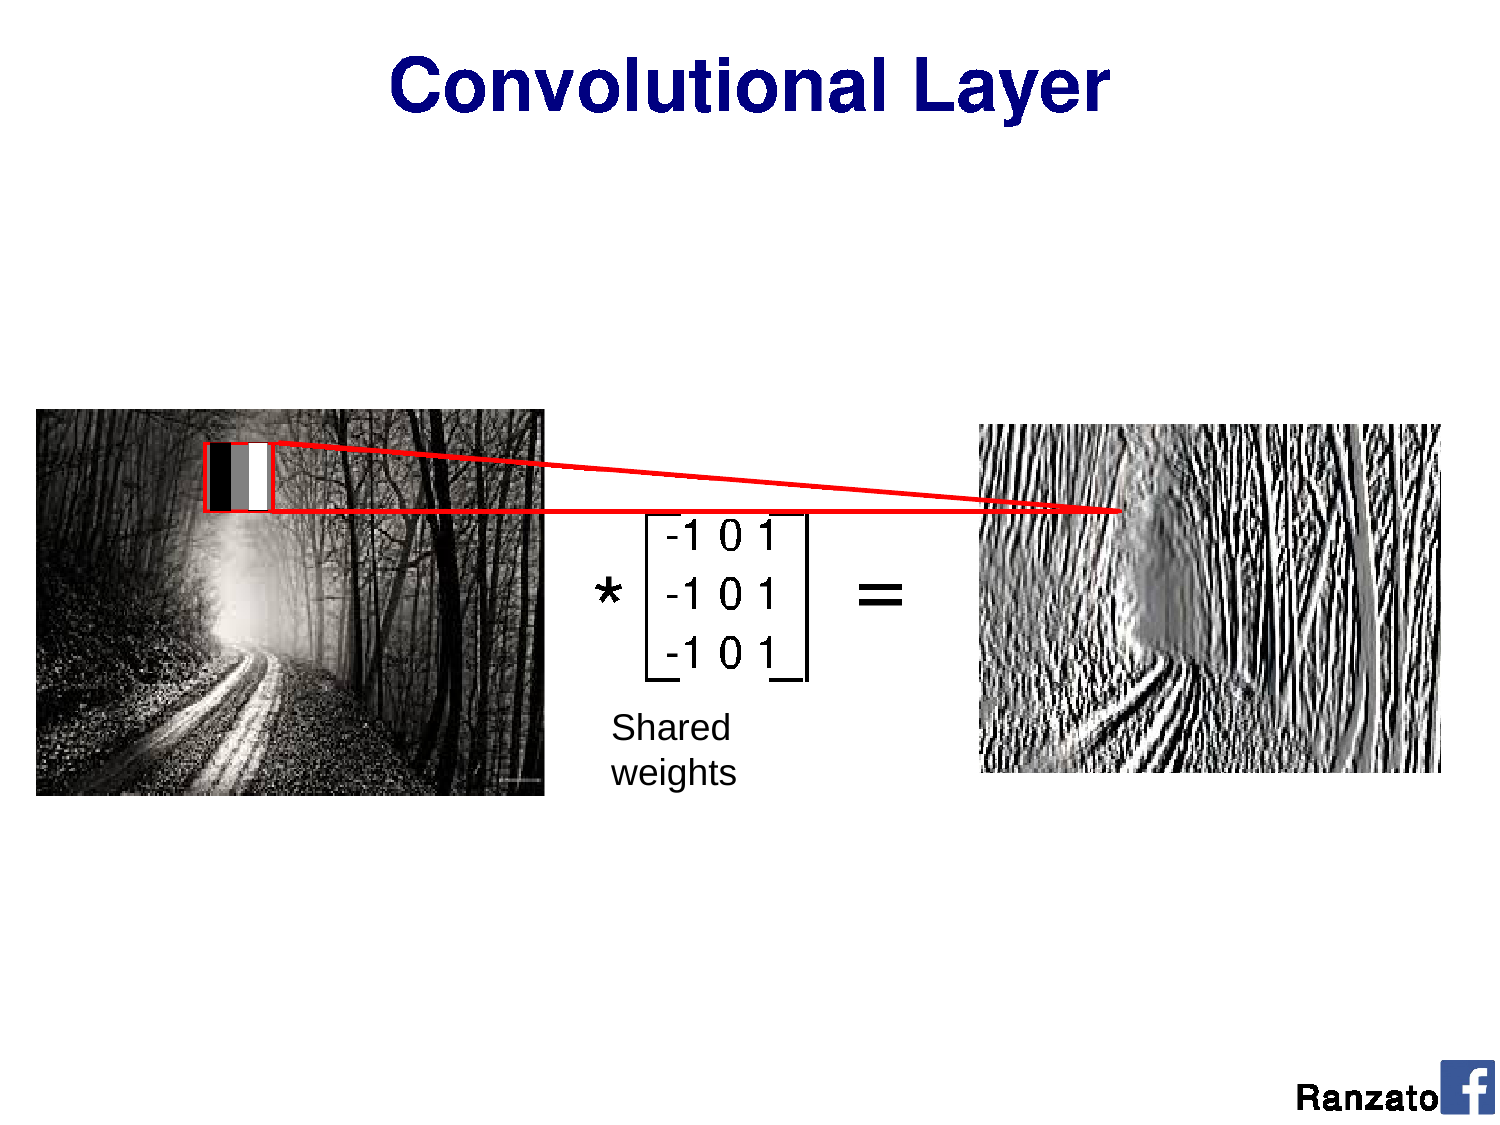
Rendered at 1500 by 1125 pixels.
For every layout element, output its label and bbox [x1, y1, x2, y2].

text_box [278, 442, 1121, 512]
picture [1, 1, 1499, 1125]
